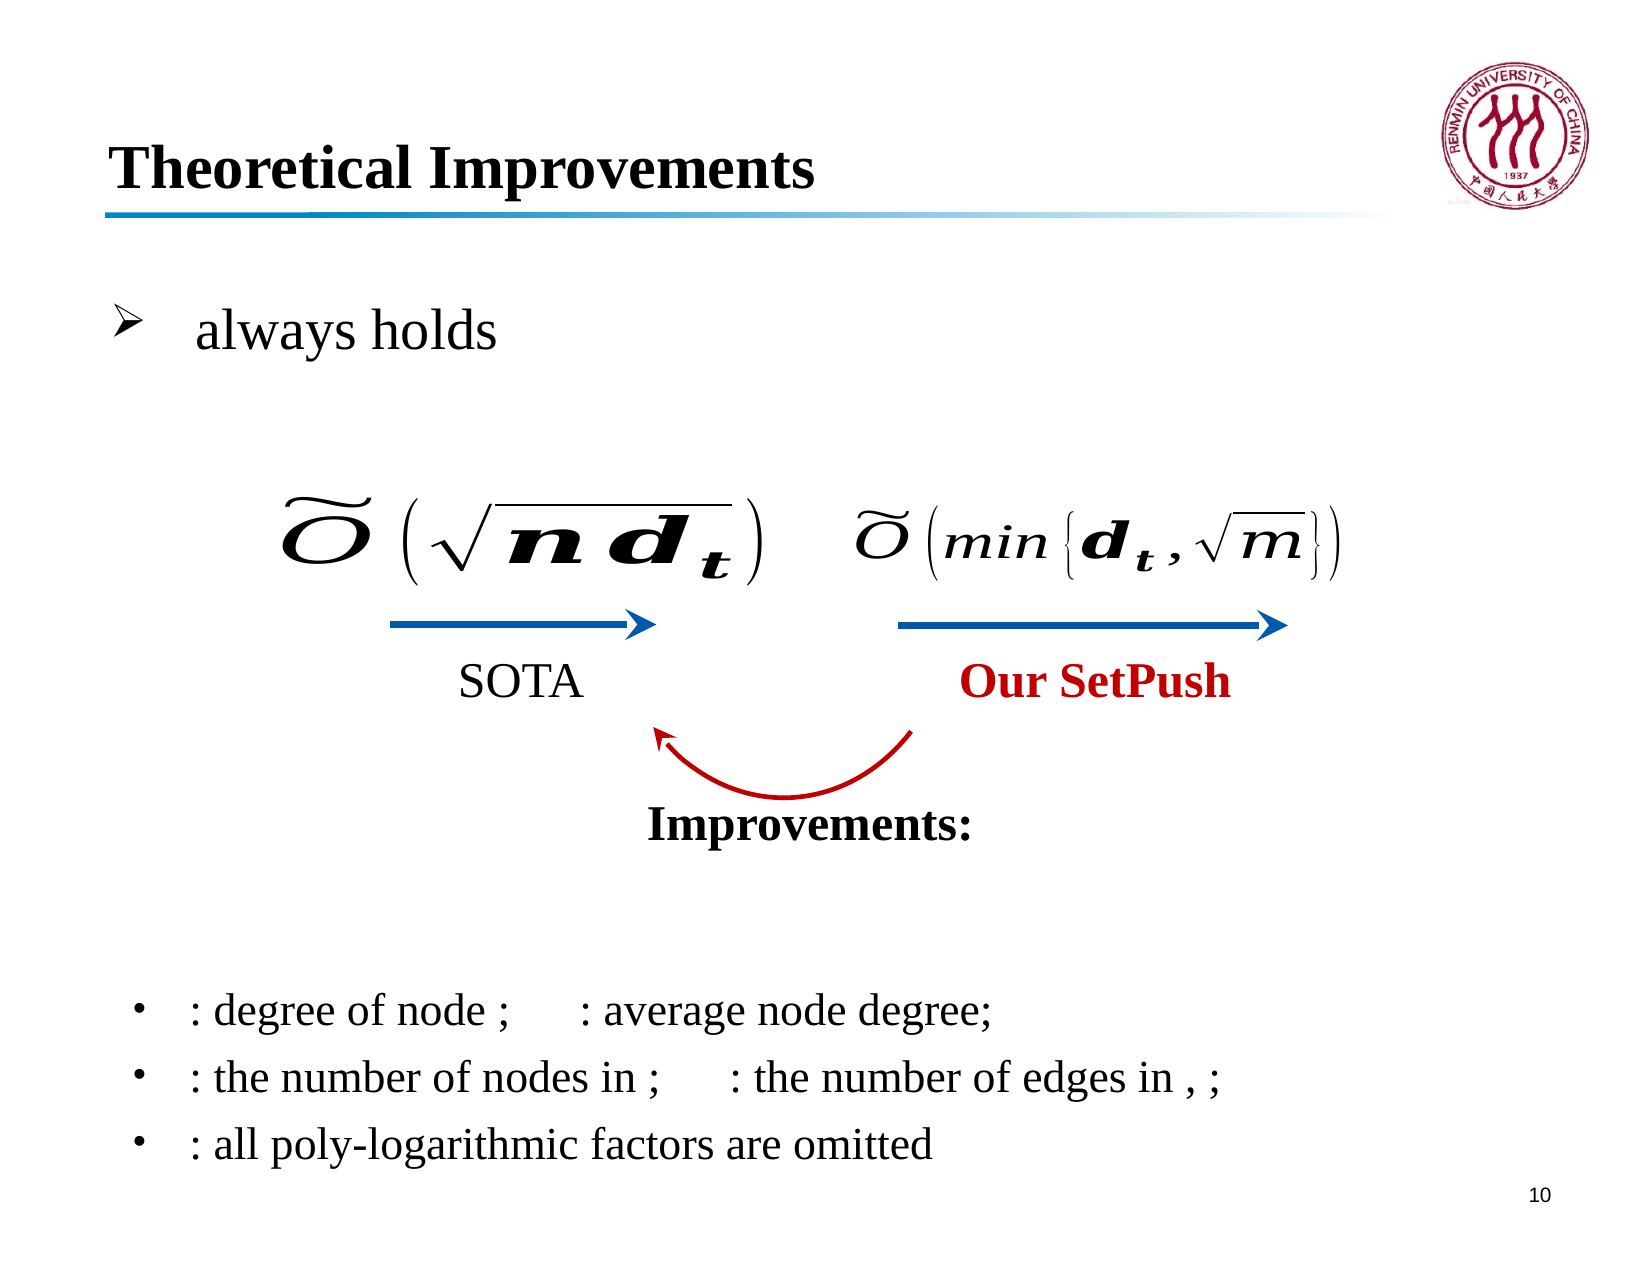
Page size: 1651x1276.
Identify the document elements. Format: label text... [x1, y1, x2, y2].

text_box SOTA [418, 639, 624, 715]
text_box [653, 596, 912, 799]
text_box [102, 210, 1406, 221]
text_box Theoretical Improvements [92, 117, 1569, 211]
picture [1439, 60, 1591, 211]
text_box Our SetPush [927, 639, 1263, 715]
